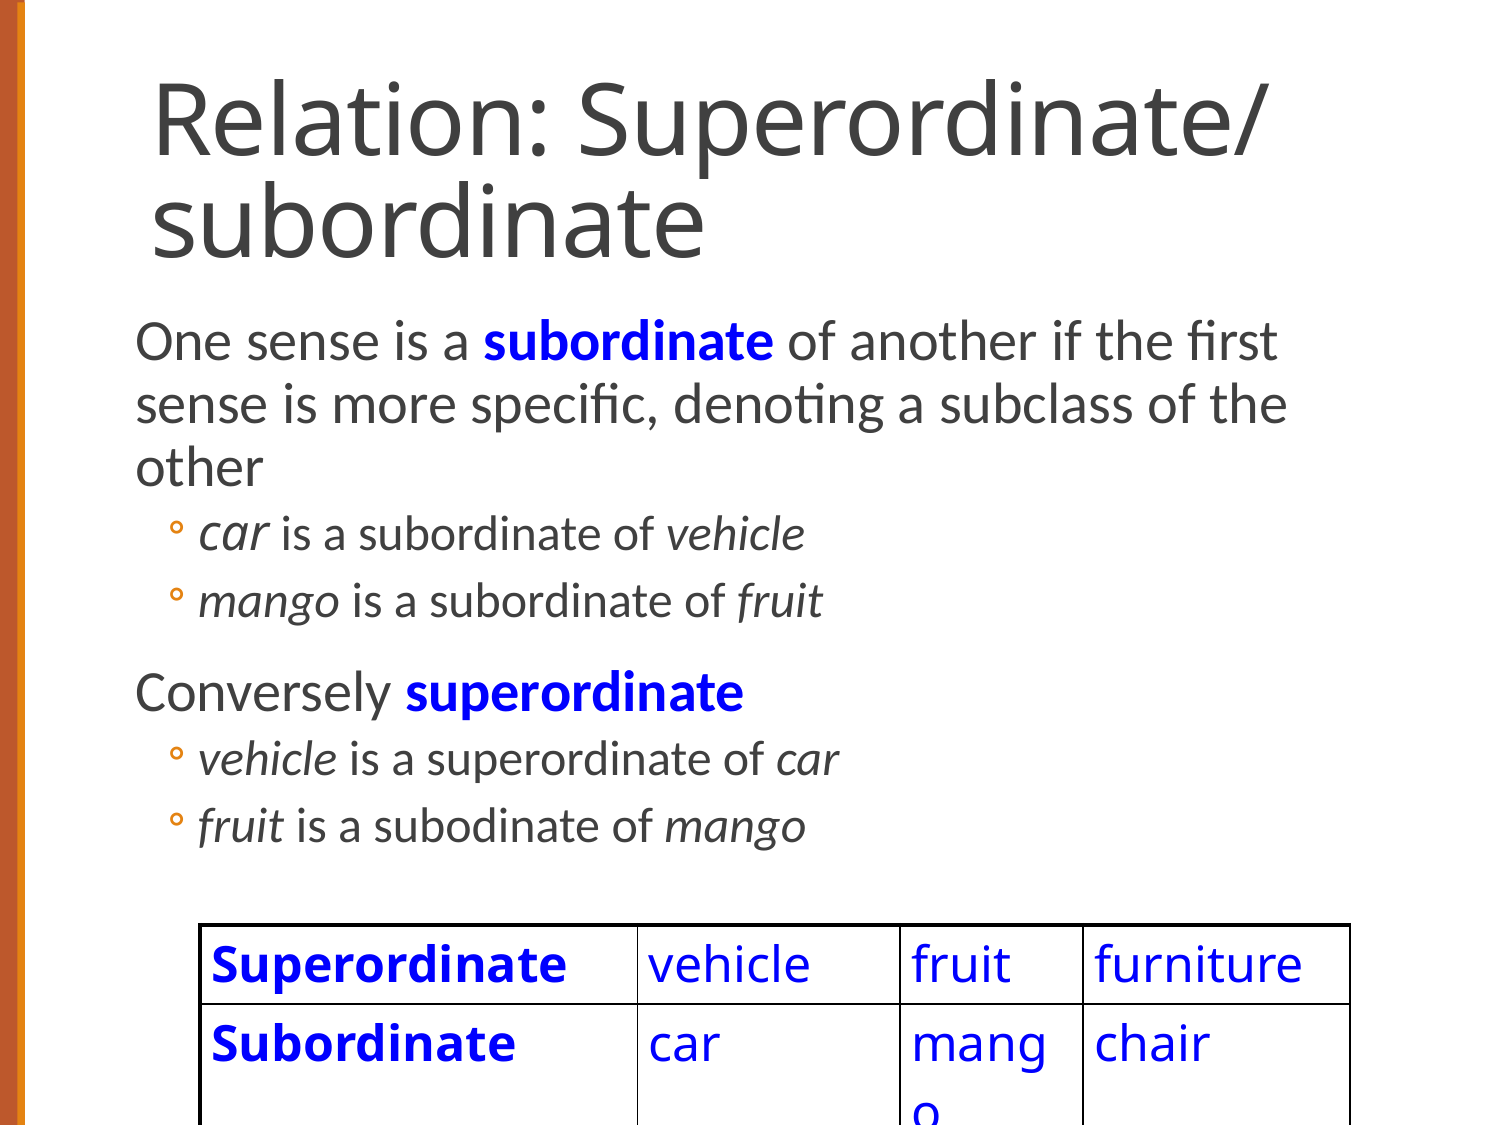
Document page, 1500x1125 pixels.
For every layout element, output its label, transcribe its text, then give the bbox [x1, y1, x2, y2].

list One sense is a subordinate of another if the first sense is more specific, denoting a subclass of the other car is a subordinate of vehicle mango is a subordinate of fruit Conversely superordinate vehicle is a superordinate of car fruit is a subodinate of mango [135, 302, 1373, 963]
table_header Superordinate [202, 927, 637, 1003]
table_cell Subordinate [202, 1005, 637, 1125]
table_header furniture [1084, 927, 1349, 1003]
title Relation: Superordinate/ subordinate [135, 47, 1373, 285]
table_cell car [638, 1005, 899, 1125]
table_cell chair [1084, 1005, 1349, 1125]
table_cell mango [901, 1005, 1082, 1125]
table_header vehicle [638, 927, 899, 1003]
table_header fruit [901, 927, 1082, 1003]
